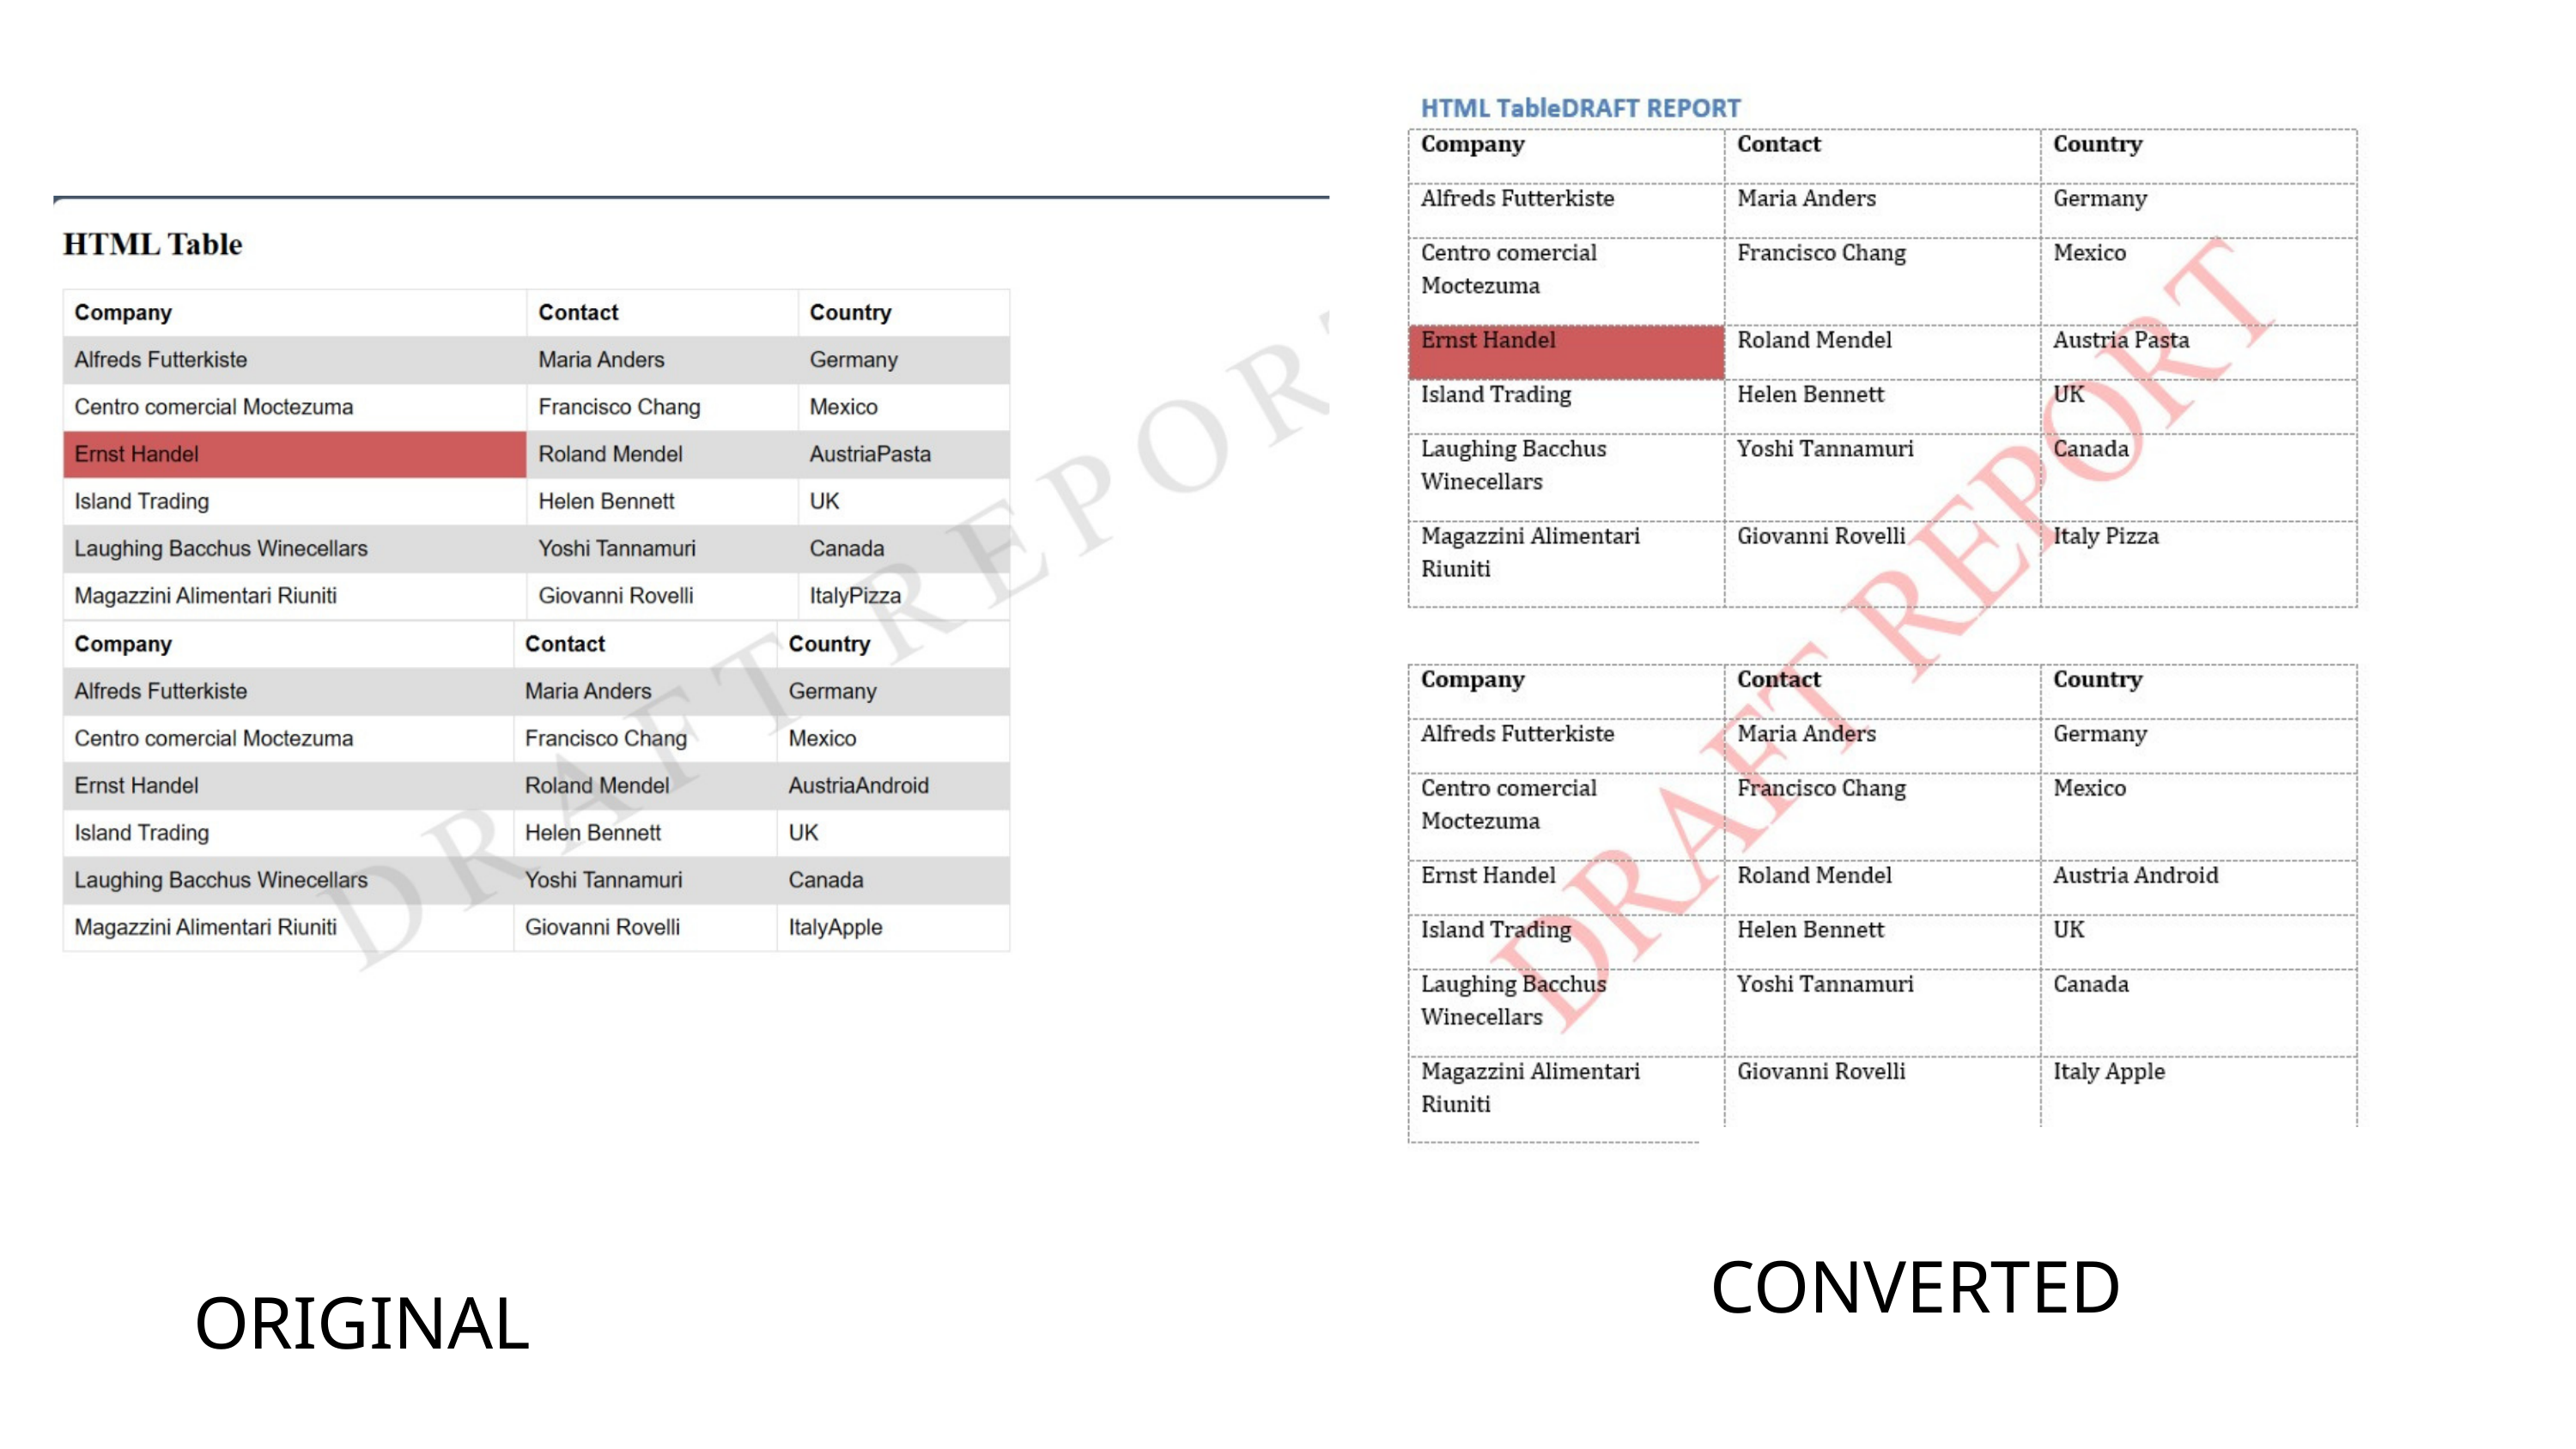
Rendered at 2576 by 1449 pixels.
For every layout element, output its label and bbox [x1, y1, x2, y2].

text_box [1698, 1127, 2405, 1347]
text_box [53, 196, 1329, 1085]
text_box [1329, 32, 2470, 1231]
text_box [144, 1113, 999, 1348]
